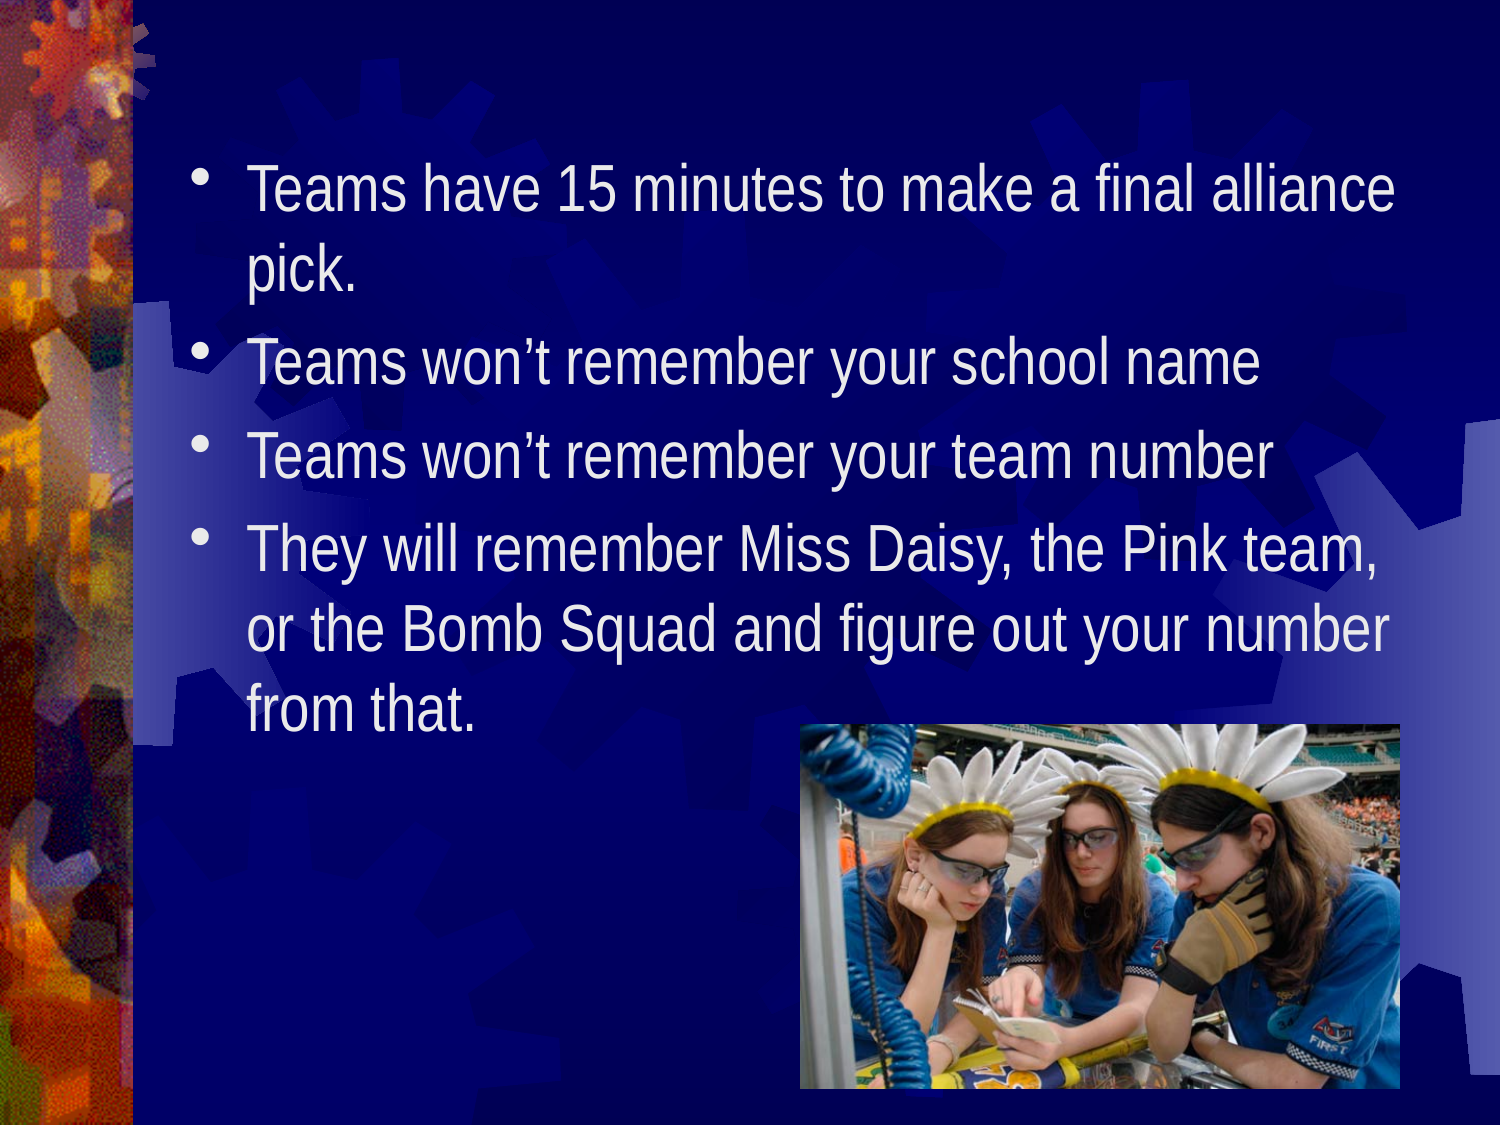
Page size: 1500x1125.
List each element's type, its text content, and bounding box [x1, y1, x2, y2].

picture [0, 0, 133, 1125]
picture [799, 724, 1401, 1090]
list Teams have 15 minutes to make a final alliance pick. Teams won’t remember your school name Teams won’t remember your team number They will remember Miss Daisy, the Pink team, or the Bomb Squad and figure out your number from that. [174, 137, 1451, 951]
